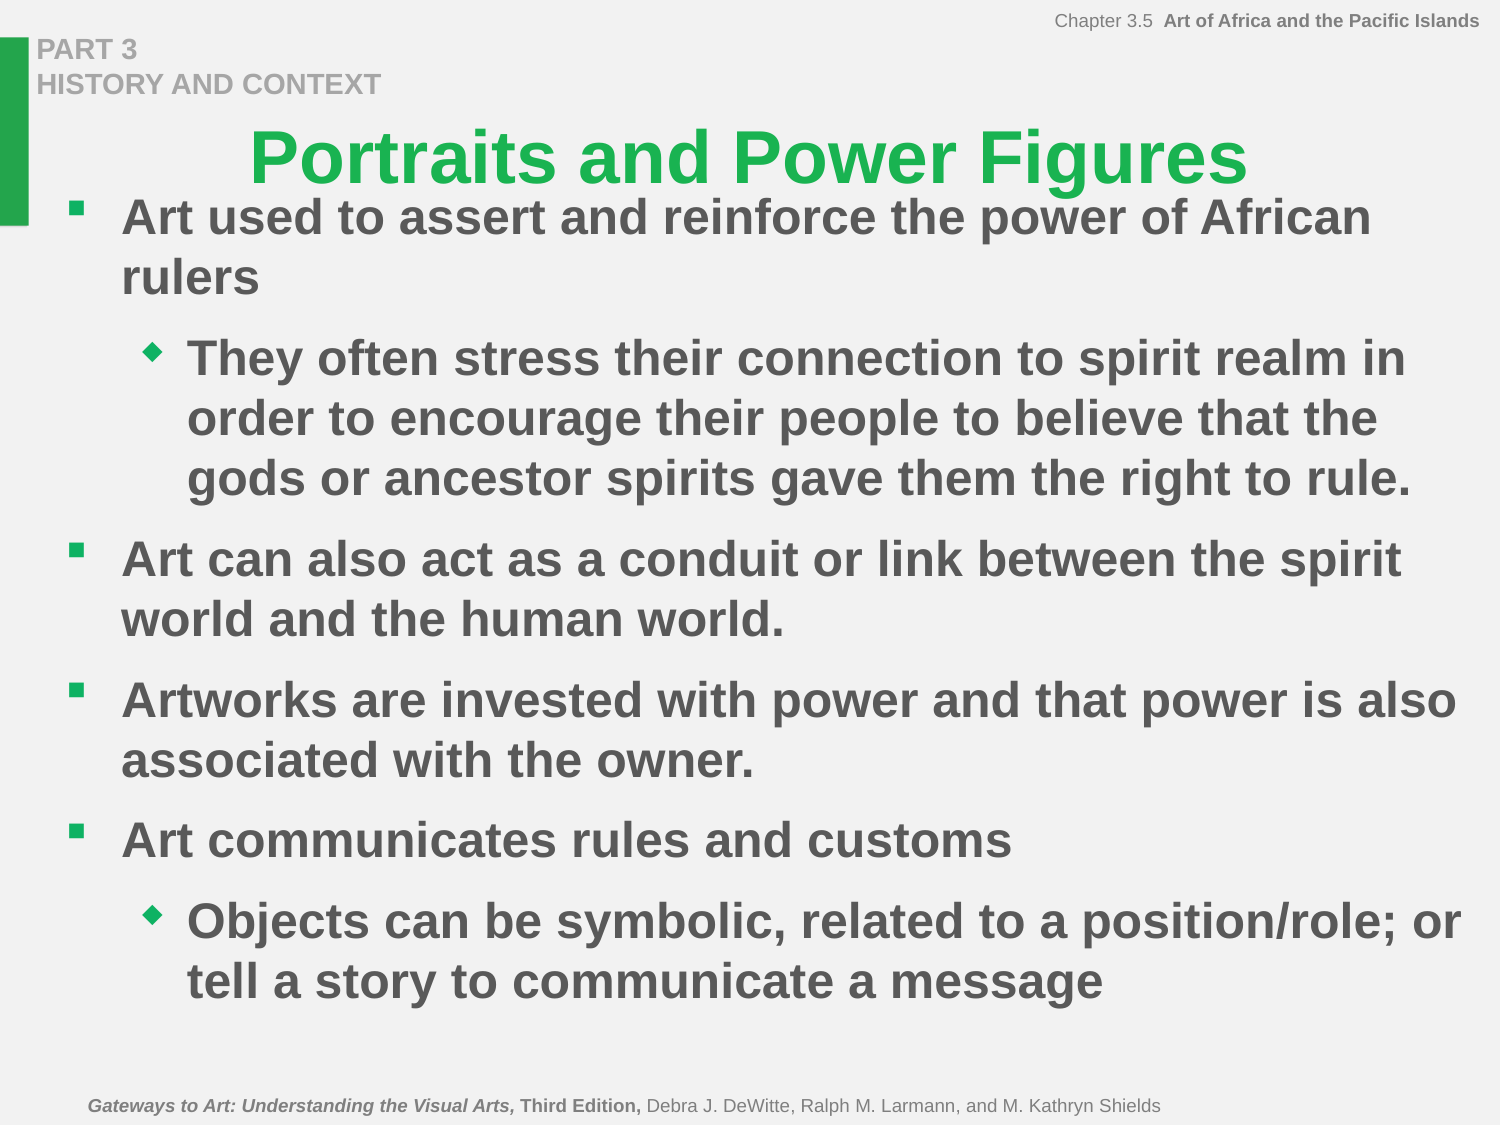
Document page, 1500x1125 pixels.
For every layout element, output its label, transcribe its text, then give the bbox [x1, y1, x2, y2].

title Portraits and Power Figures [75, 82, 1425, 177]
list Art used to assert and reinforce the power of African rulers They often stress their connection to spirit realm in order to encourage their people to believe that the gods or ancestor spirits gave them the right to rule. Art can also act as a conduit or link between the spirit world and the human world. Artworks are invested with power and that power is also associated with the owner. Art communicates rules and customs Objects can be symbolic, related to a position/role; or tell a story to communicate a message [49, 177, 1500, 1125]
